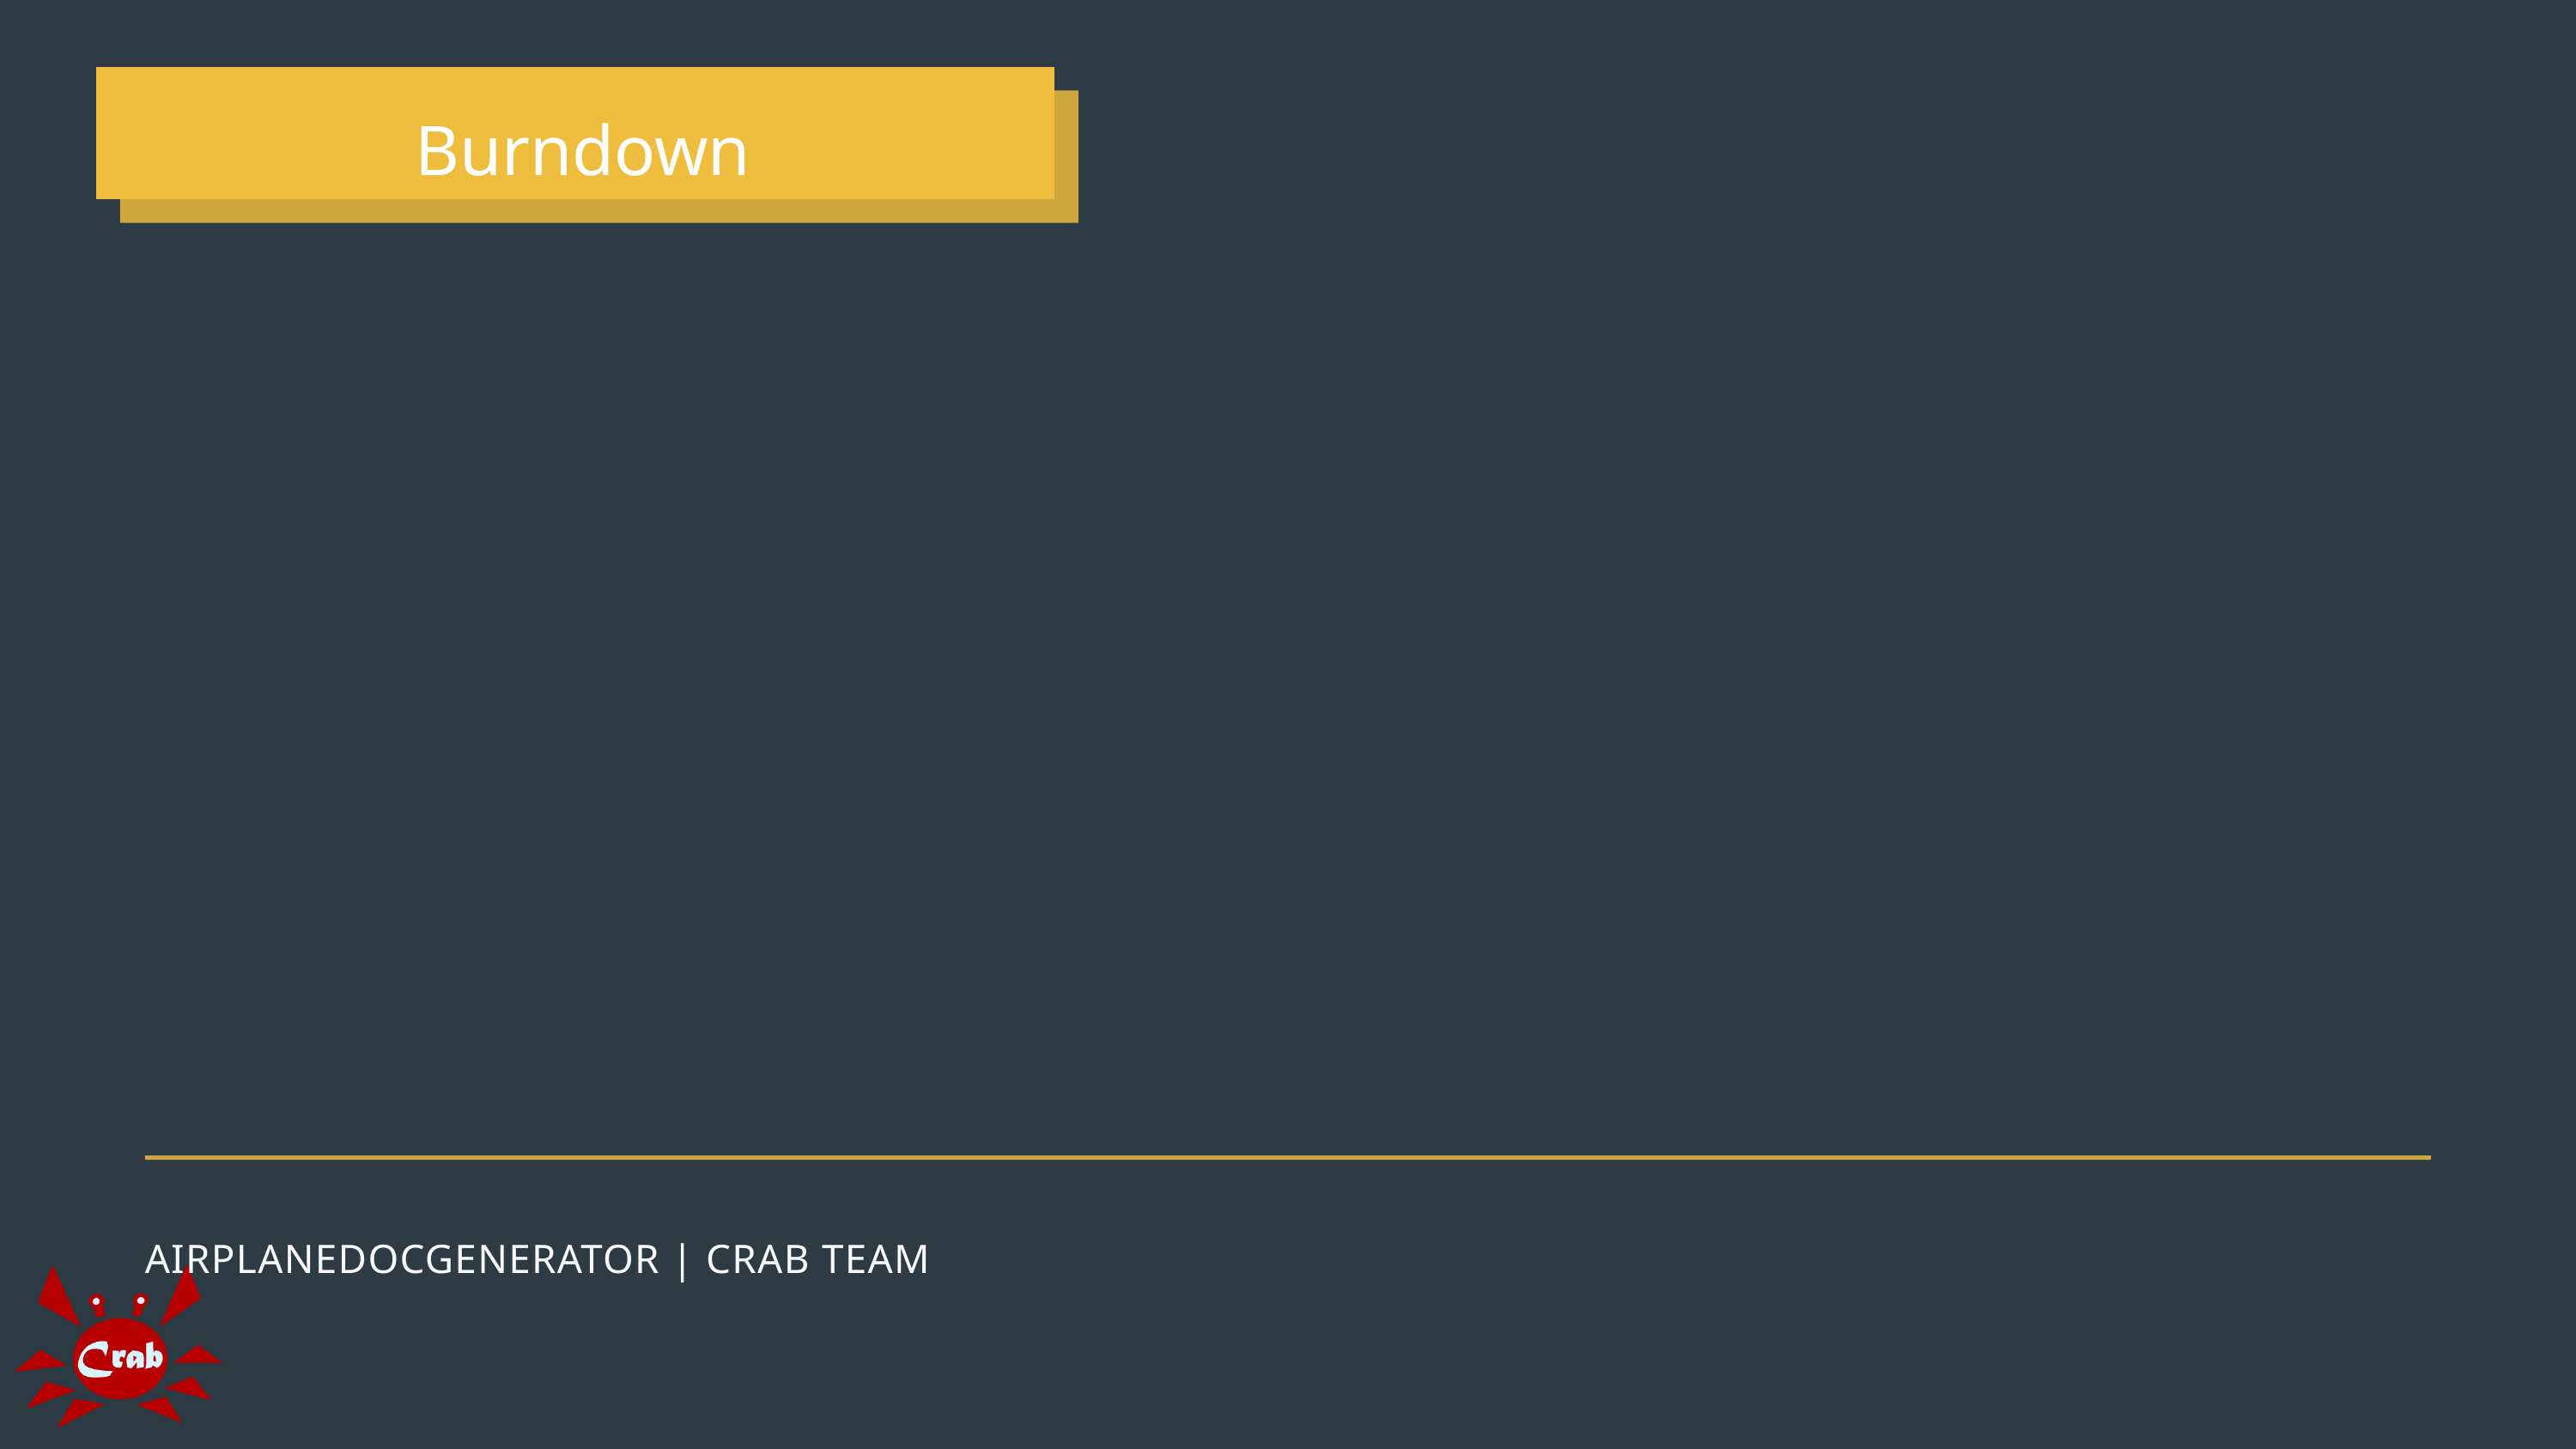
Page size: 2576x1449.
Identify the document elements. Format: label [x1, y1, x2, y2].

text_box [95, 66, 1079, 223]
picture [0, 1254, 237, 1449]
text_box [144, 1155, 2432, 1278]
